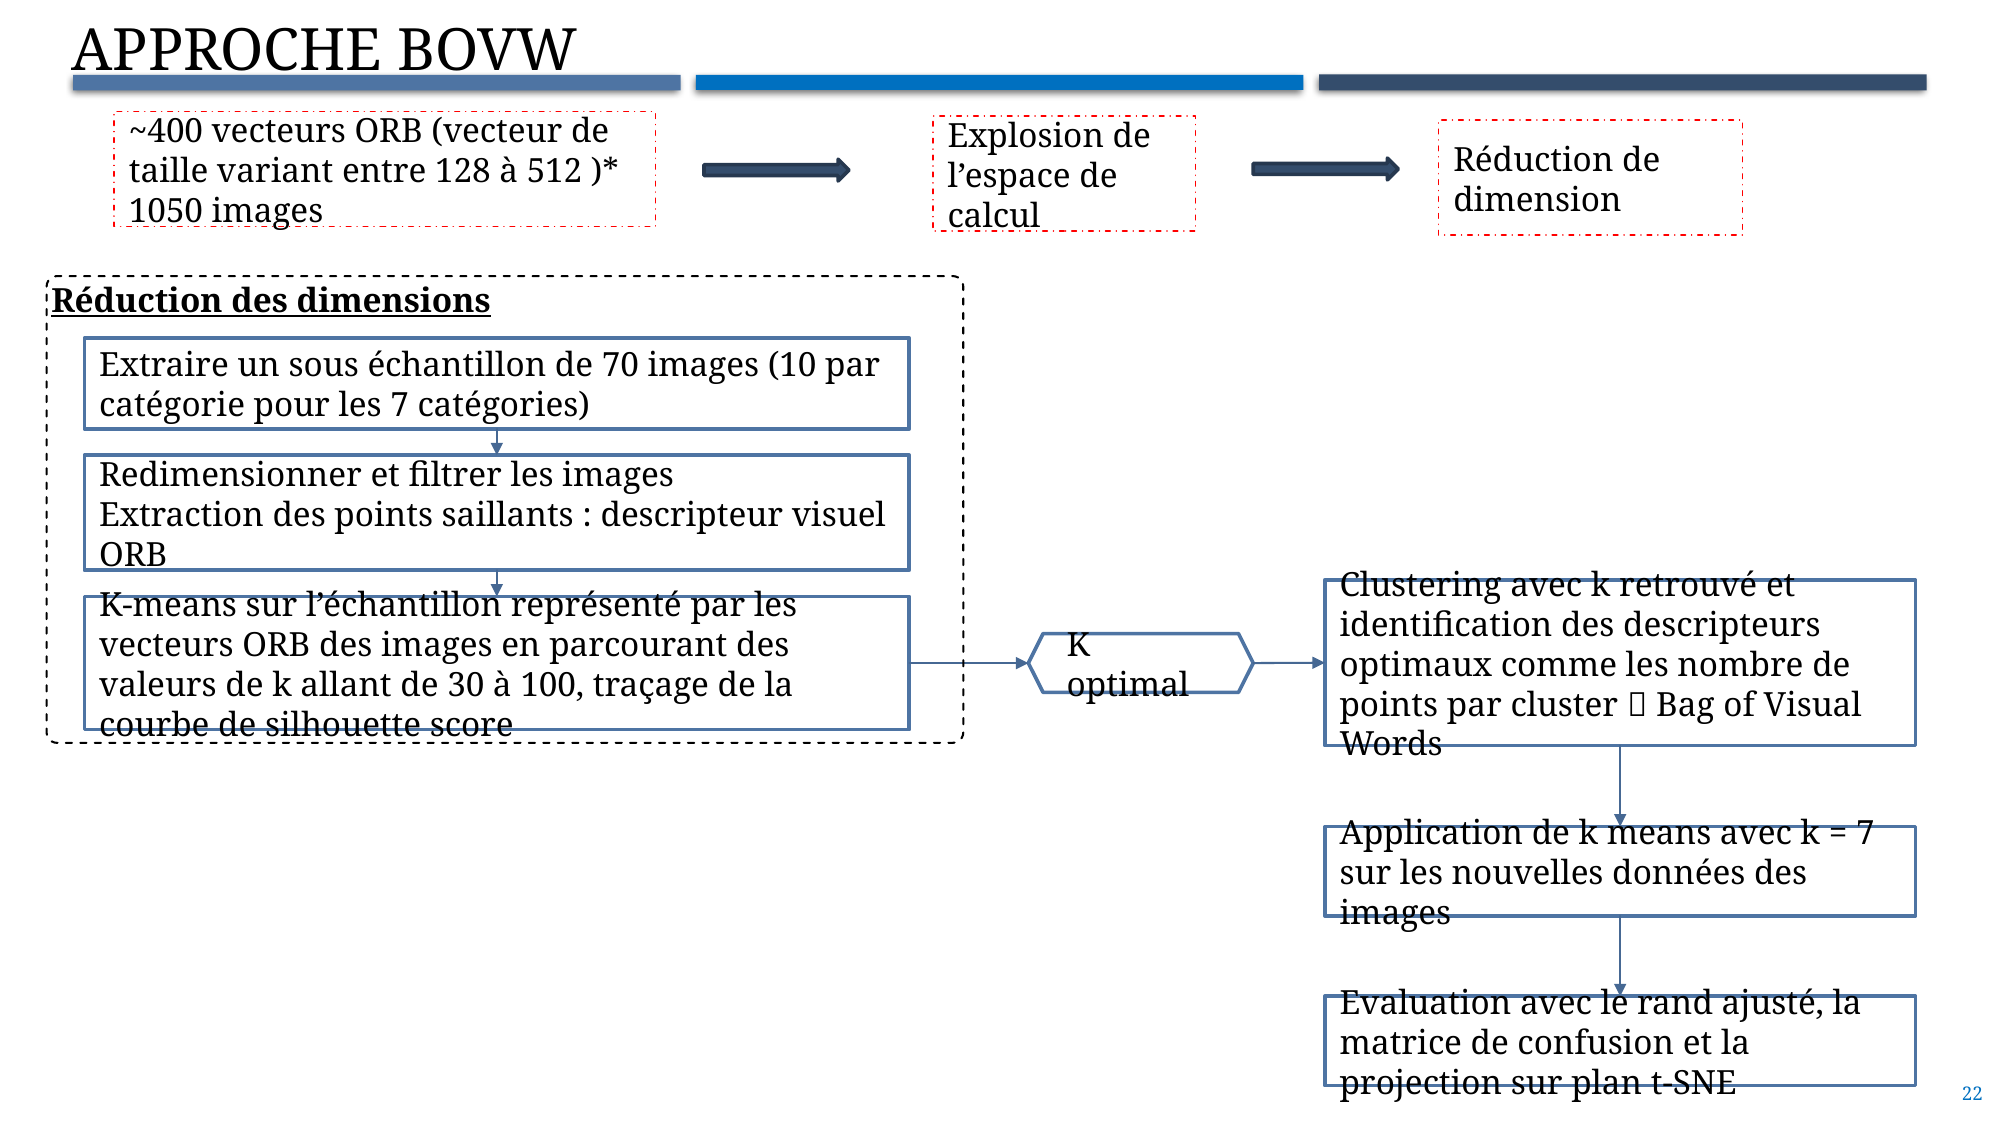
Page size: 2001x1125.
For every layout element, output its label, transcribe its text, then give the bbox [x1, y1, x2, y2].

text_box [702, 157, 851, 183]
text_box [1251, 156, 1400, 182]
text_box Réduction des dimensions [36, 271, 507, 327]
text_box ~400 vecteurs ORB (vecteur de taille variant entre 128 à 512 )* 1050 images [112, 110, 657, 228]
title Approche Bovw [56, 0, 1867, 90]
text_box Clustering avec k retrouvé et identification des descripteurs optimaux comme les nombre de points par cluster  Bag of Visual Words [1323, 578, 1917, 747]
text_box Explosion de l’espace de calcul [931, 114, 1198, 233]
slide_number 22 [1825, 1064, 1998, 1125]
text_box [44, 274, 966, 745]
text_box Application de k means avec k = 7 sur les nouvelles données des images [1323, 825, 1917, 918]
text_box Evaluation avec le rand ajusté, la matrice de confusion et la projection sur plan t-SNE [1323, 994, 1917, 1087]
text_box K optimal [1027, 631, 1254, 695]
text_box Réduction de dimension [1436, 118, 1744, 237]
